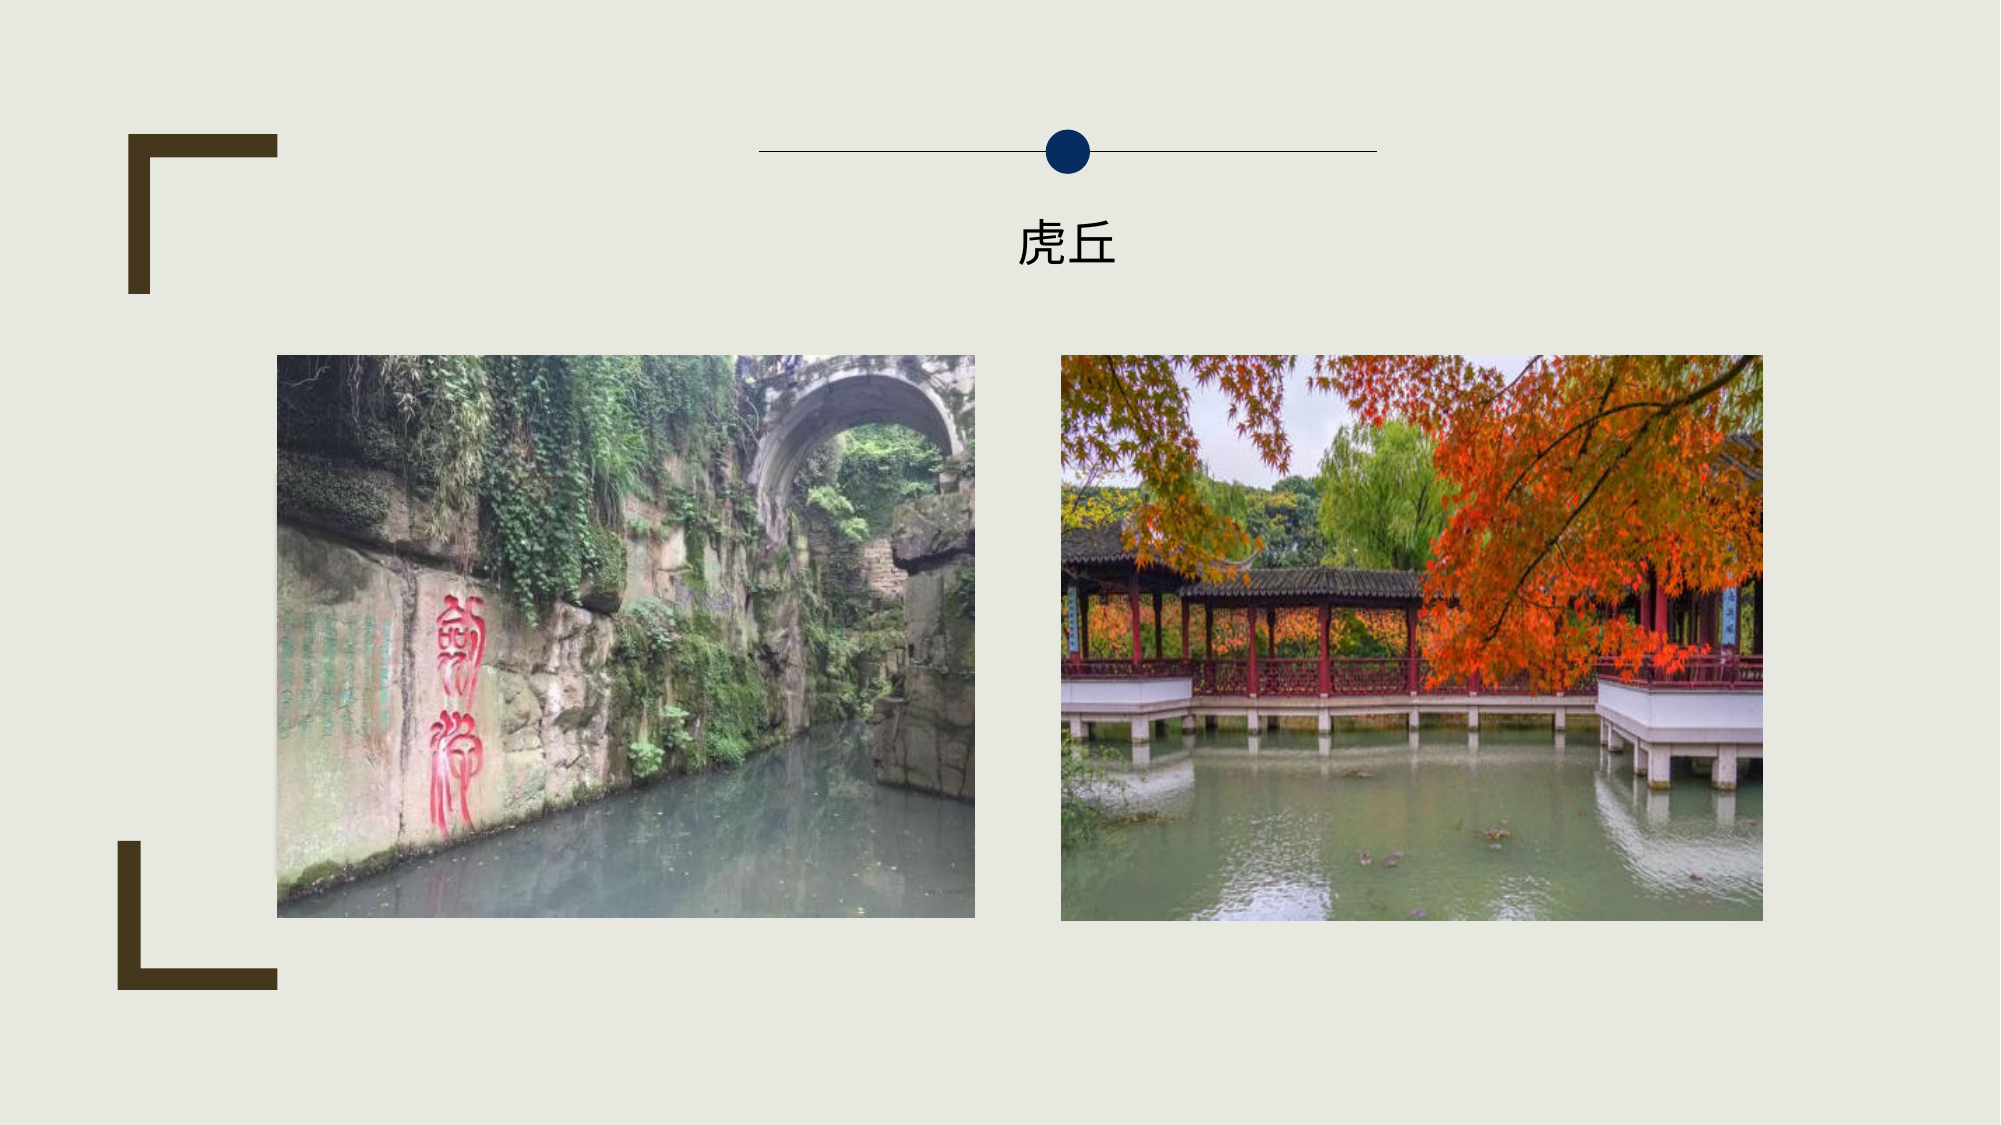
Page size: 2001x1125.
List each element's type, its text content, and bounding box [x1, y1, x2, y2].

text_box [758, 129, 1378, 174]
picture [277, 355, 975, 918]
text_box [127, 133, 278, 295]
picture [1061, 355, 1763, 921]
text_box [117, 840, 278, 991]
text_box 虎丘 [813, 204, 1323, 279]
